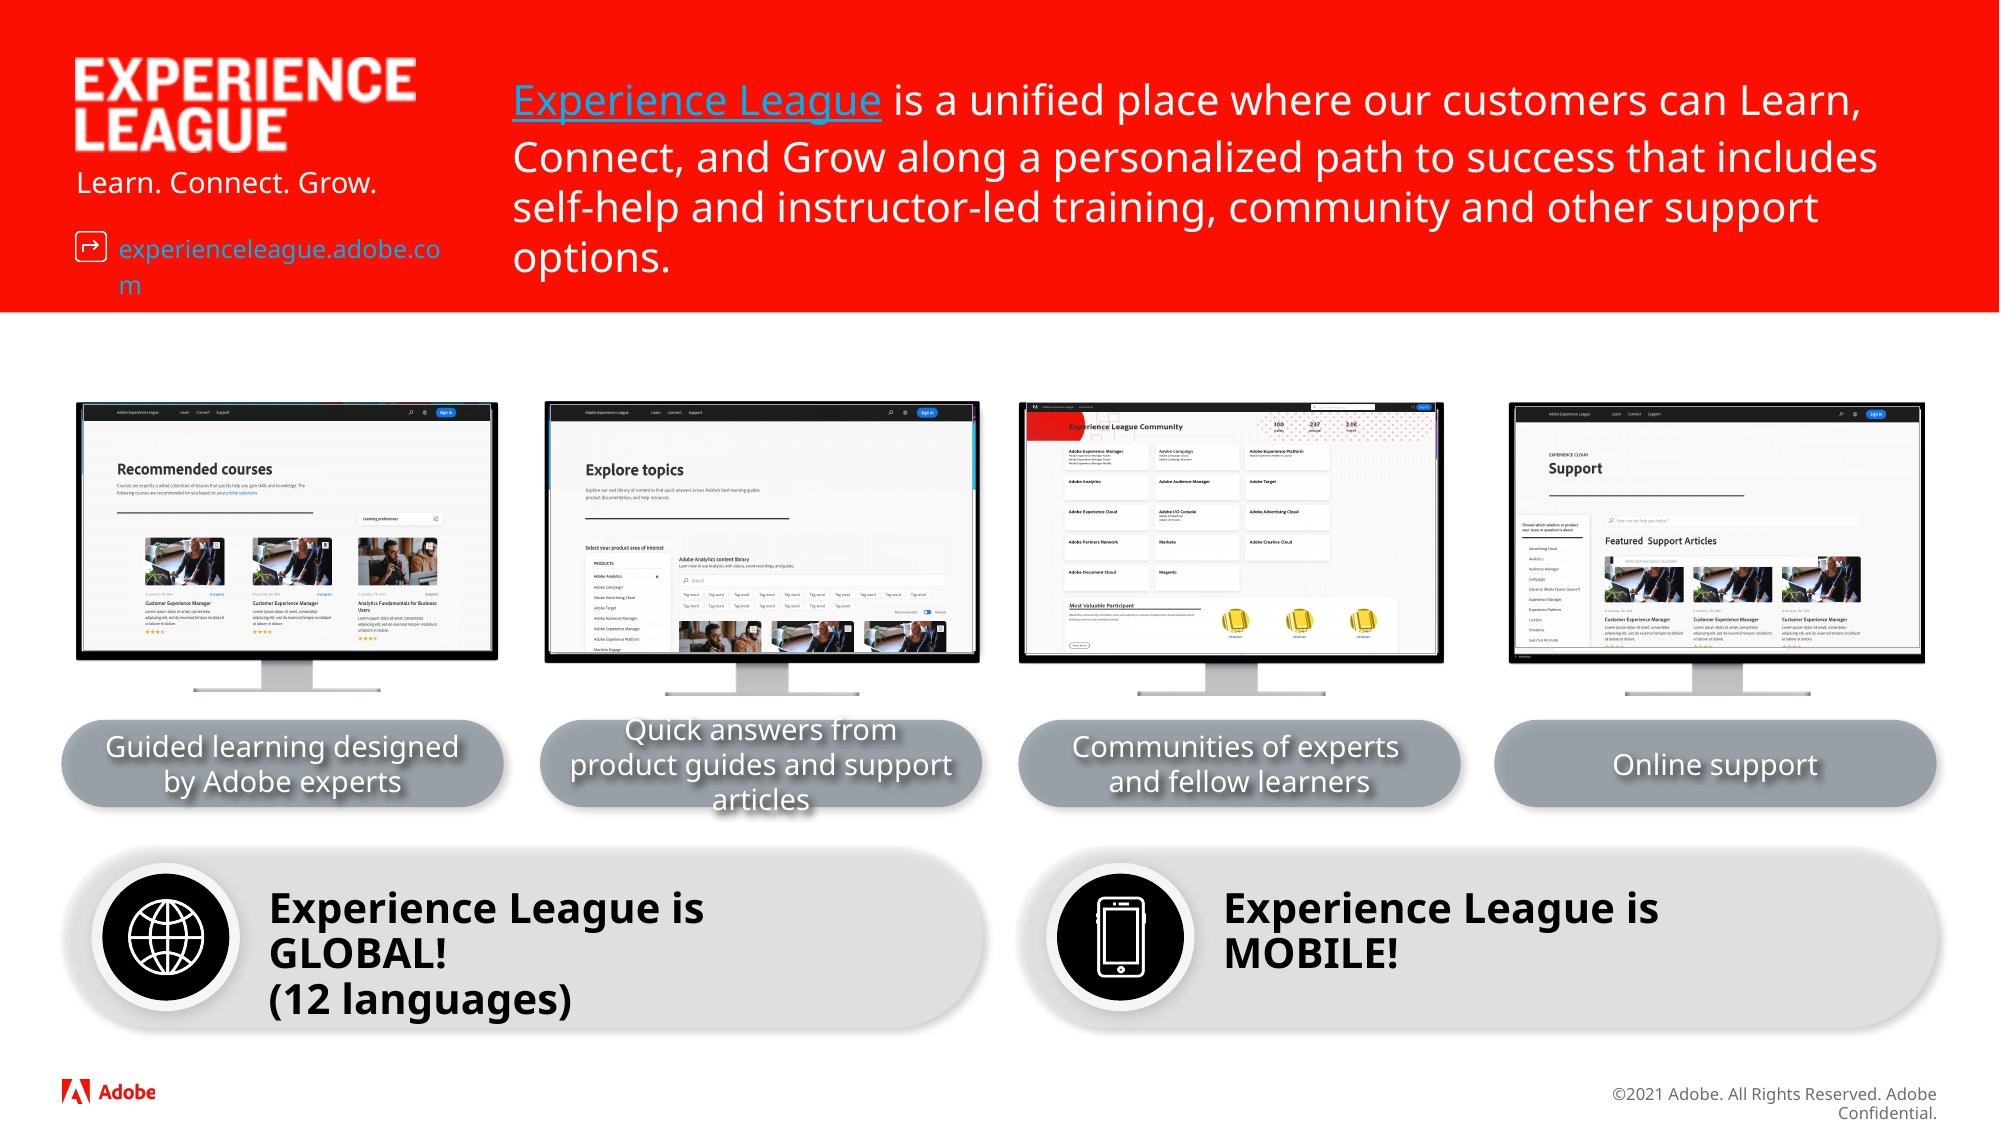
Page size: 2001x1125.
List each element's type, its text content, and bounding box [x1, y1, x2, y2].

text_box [61, 57, 498, 271]
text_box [61, 846, 1938, 1028]
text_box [61, 398, 1937, 808]
picture [1025, 402, 1436, 654]
text_box Experience League is a unified place where our customers can Learn, Connect, and Grow along a personalized path to success that includes self-help and instructor-led training, community and other support options. [497, 73, 1978, 289]
picture [82, 404, 490, 651]
picture [1515, 406, 1920, 648]
text_box [0, 0, 2000, 313]
picture [550, 404, 973, 653]
